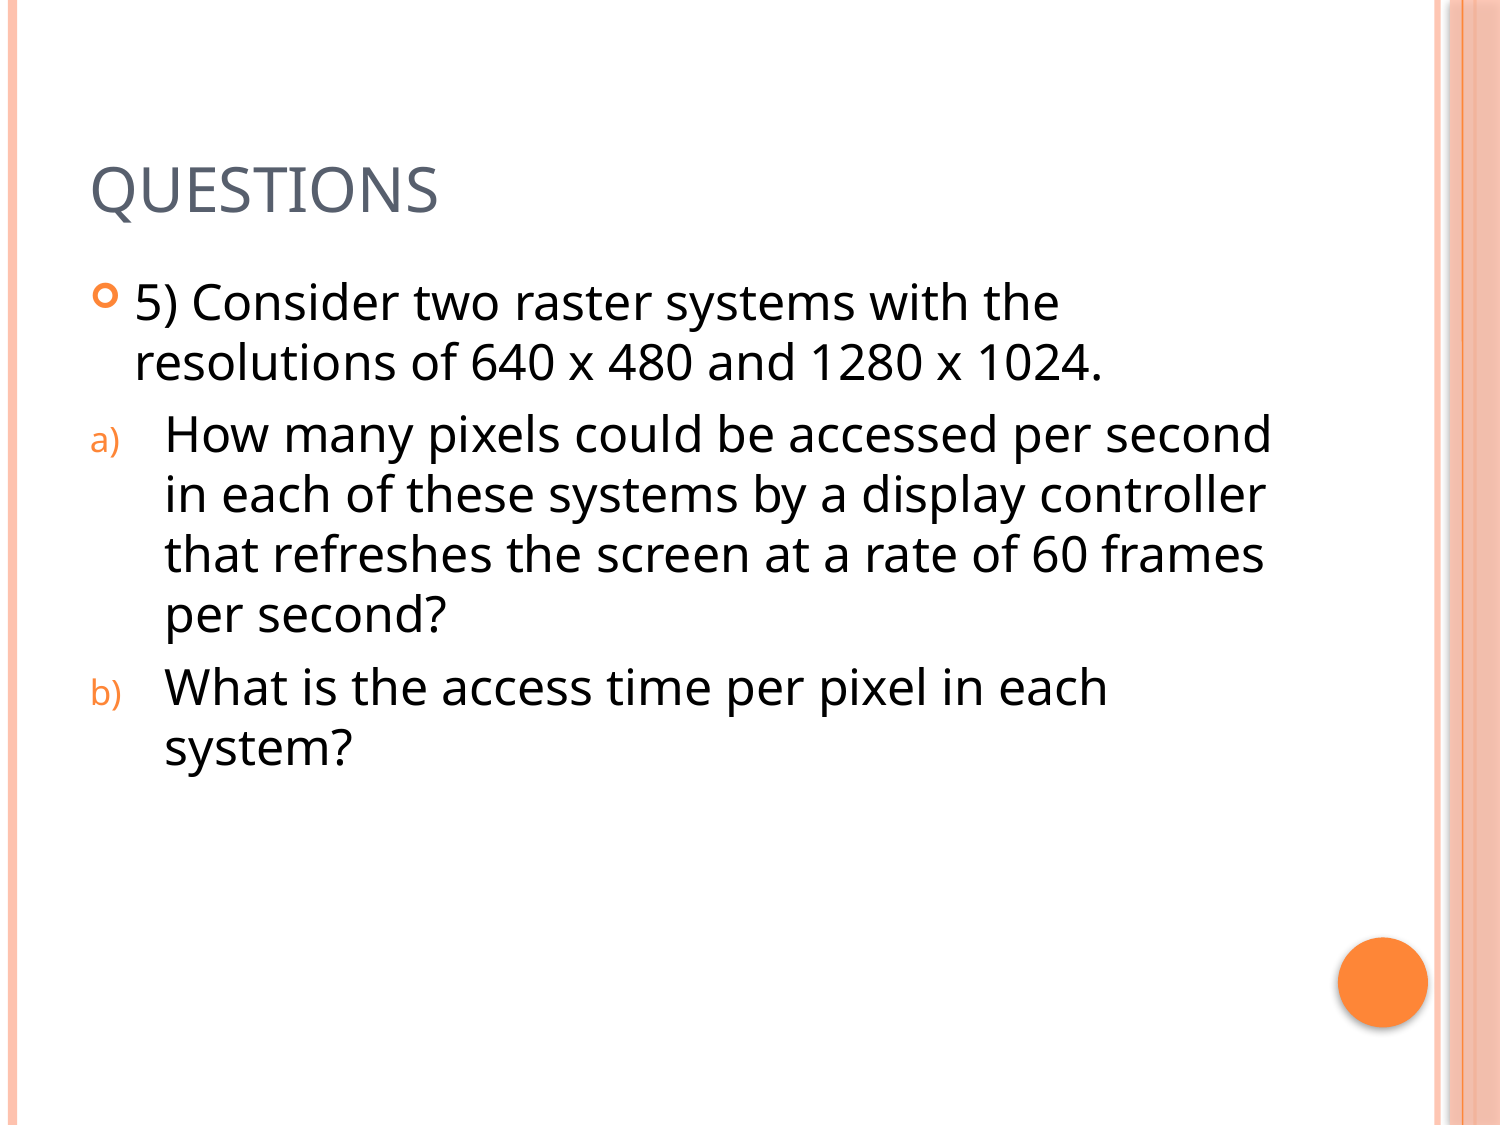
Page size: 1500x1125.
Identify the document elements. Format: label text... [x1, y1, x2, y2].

title Questions [75, 45, 1300, 233]
list 5) Consider two raster systems with the resolutions of 640 x 480 and 1280 x 1024. How many pixels could be accessed per second in each of these systems by a display controller that refreshes the screen at a rate of 60 frames per second? What is the access time per pixel in each system? [75, 262, 1300, 1062]
